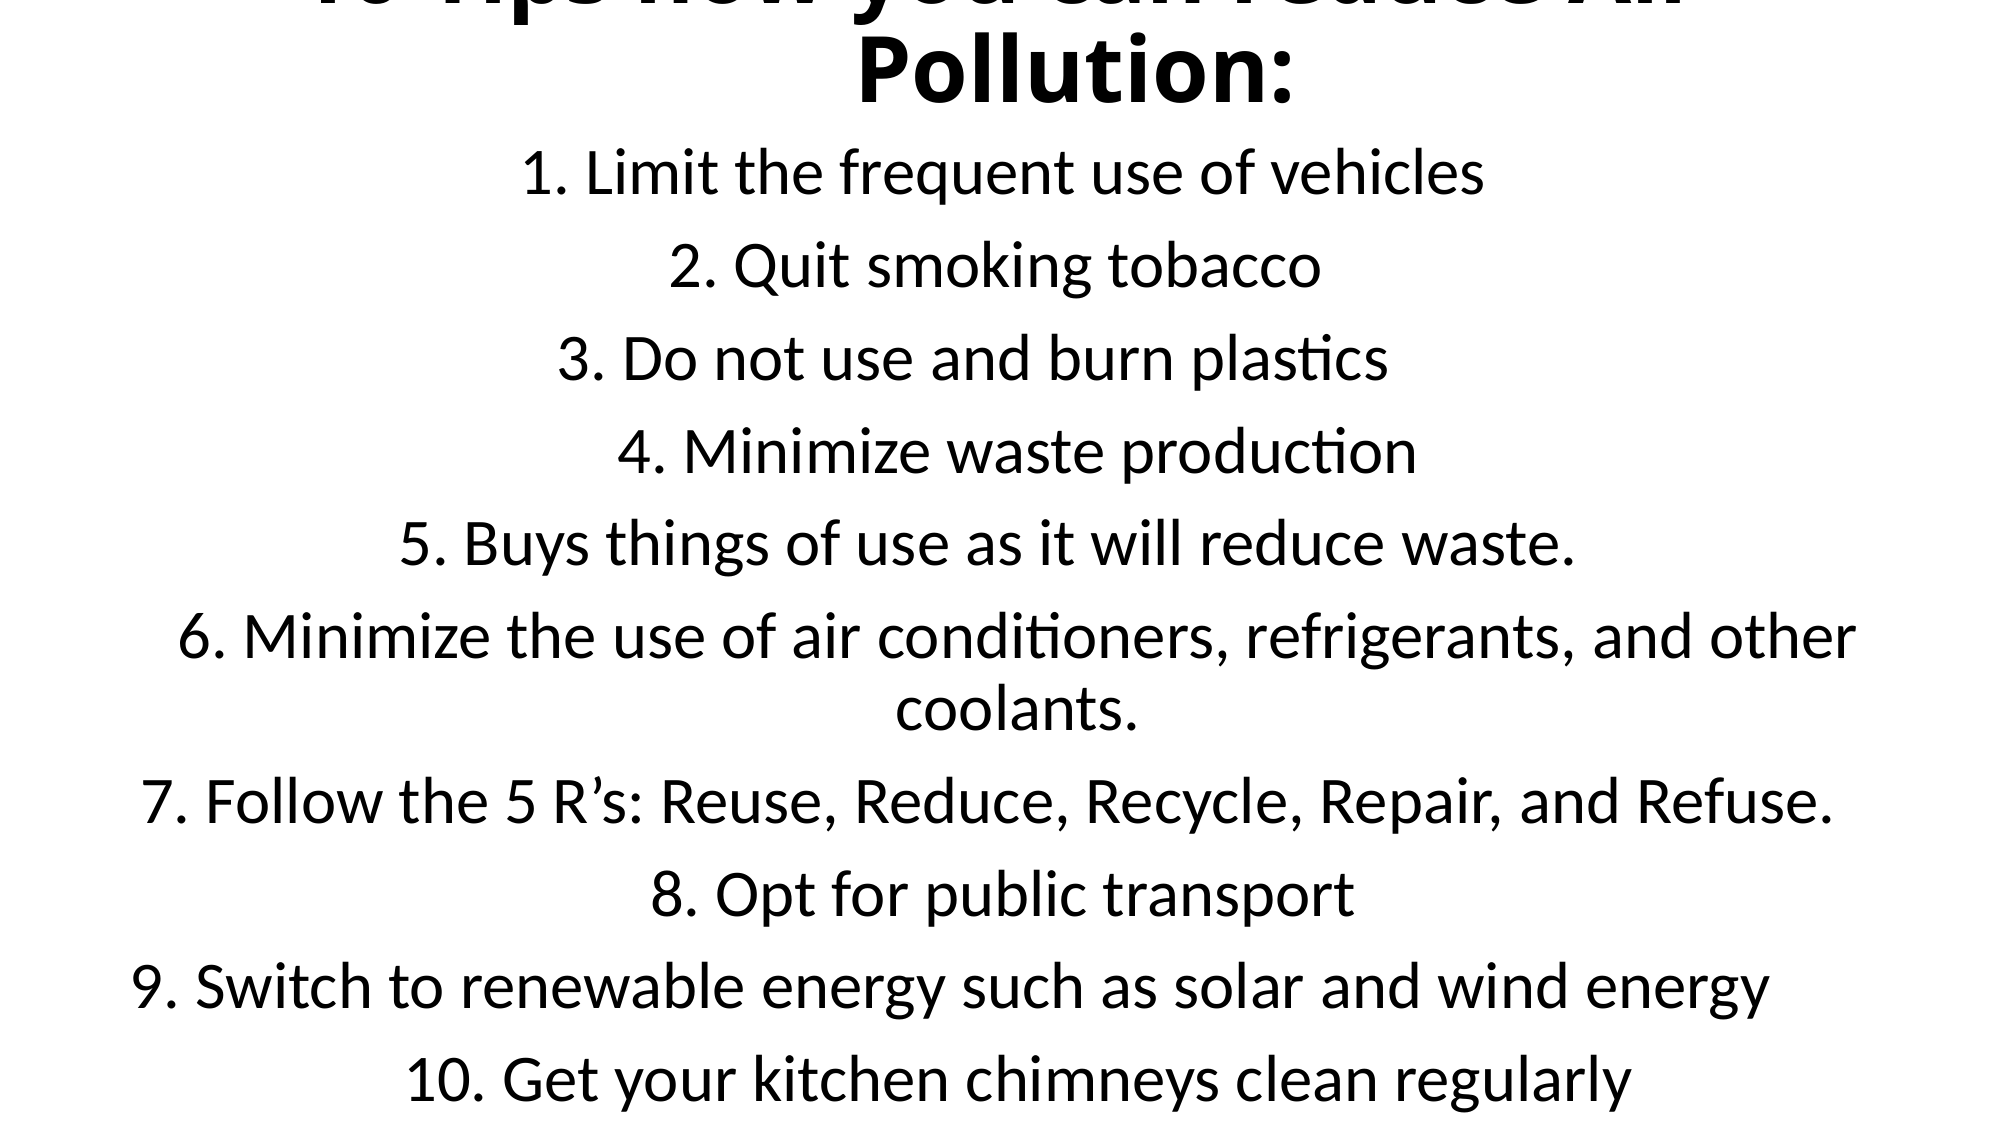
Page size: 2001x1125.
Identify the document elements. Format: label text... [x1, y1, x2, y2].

title 10 Tips how you can reduce Air Pollution: [114, 0, 1886, 129]
subtitle 1. Limit the frequent use of vehicles 2. Quit smoking tobacco 3. Do not use and burn plastics 4. Minimize waste production 5. Buys things of use as it will reduce waste. 6. Minimize the use of air conditioners, refrigerants, and other coolants. 7. Follow the 5 R’s: Reuse, Reduce, Recycle, Repair, and Refuse. 8. Opt for public transport 9. Switch to renewable energy such as solar and wind energy 10. Get your kitchen chimneys clean regularly [114, 129, 1923, 506]
